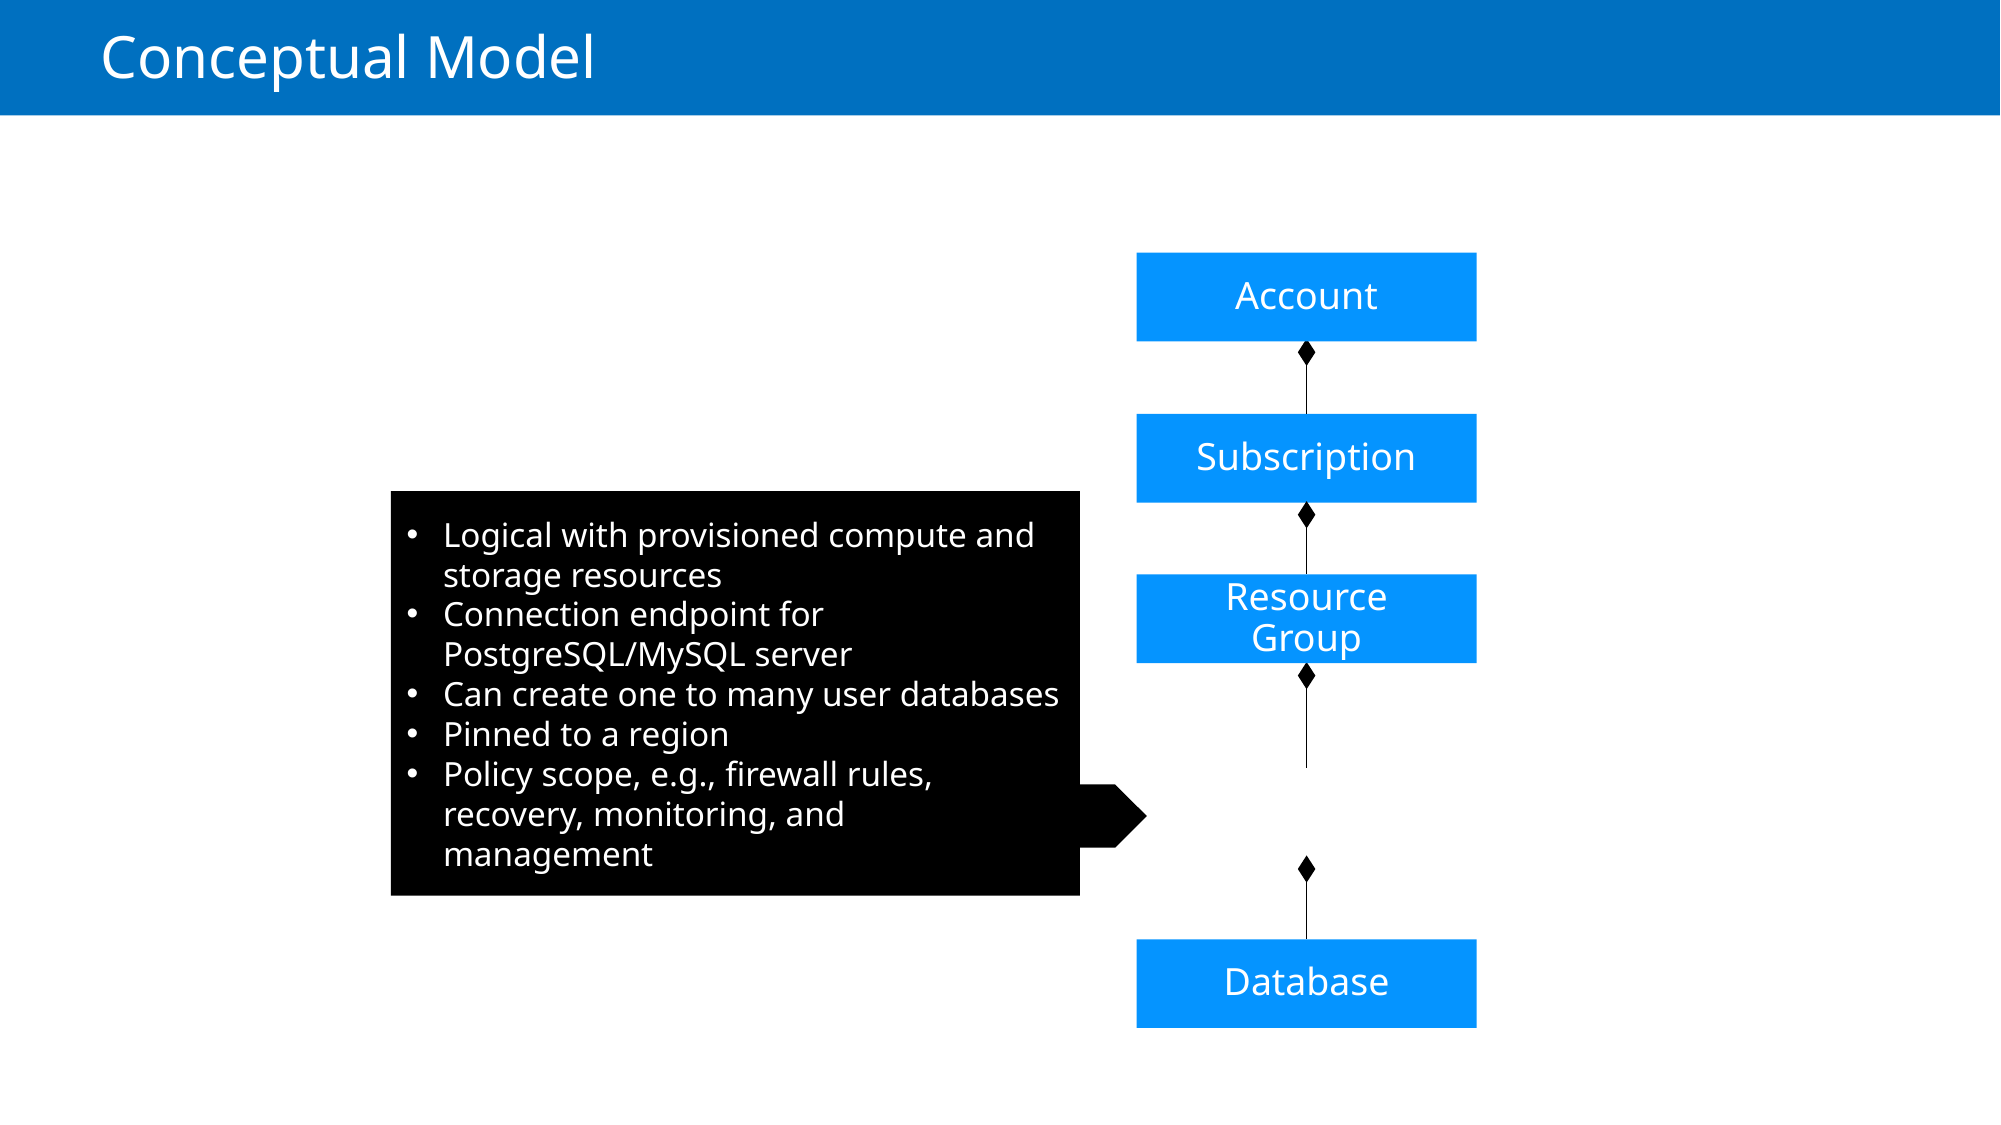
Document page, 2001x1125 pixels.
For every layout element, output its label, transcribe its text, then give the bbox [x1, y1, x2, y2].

title Conceptual Model [100, 0, 1802, 122]
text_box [390, 252, 1477, 1029]
